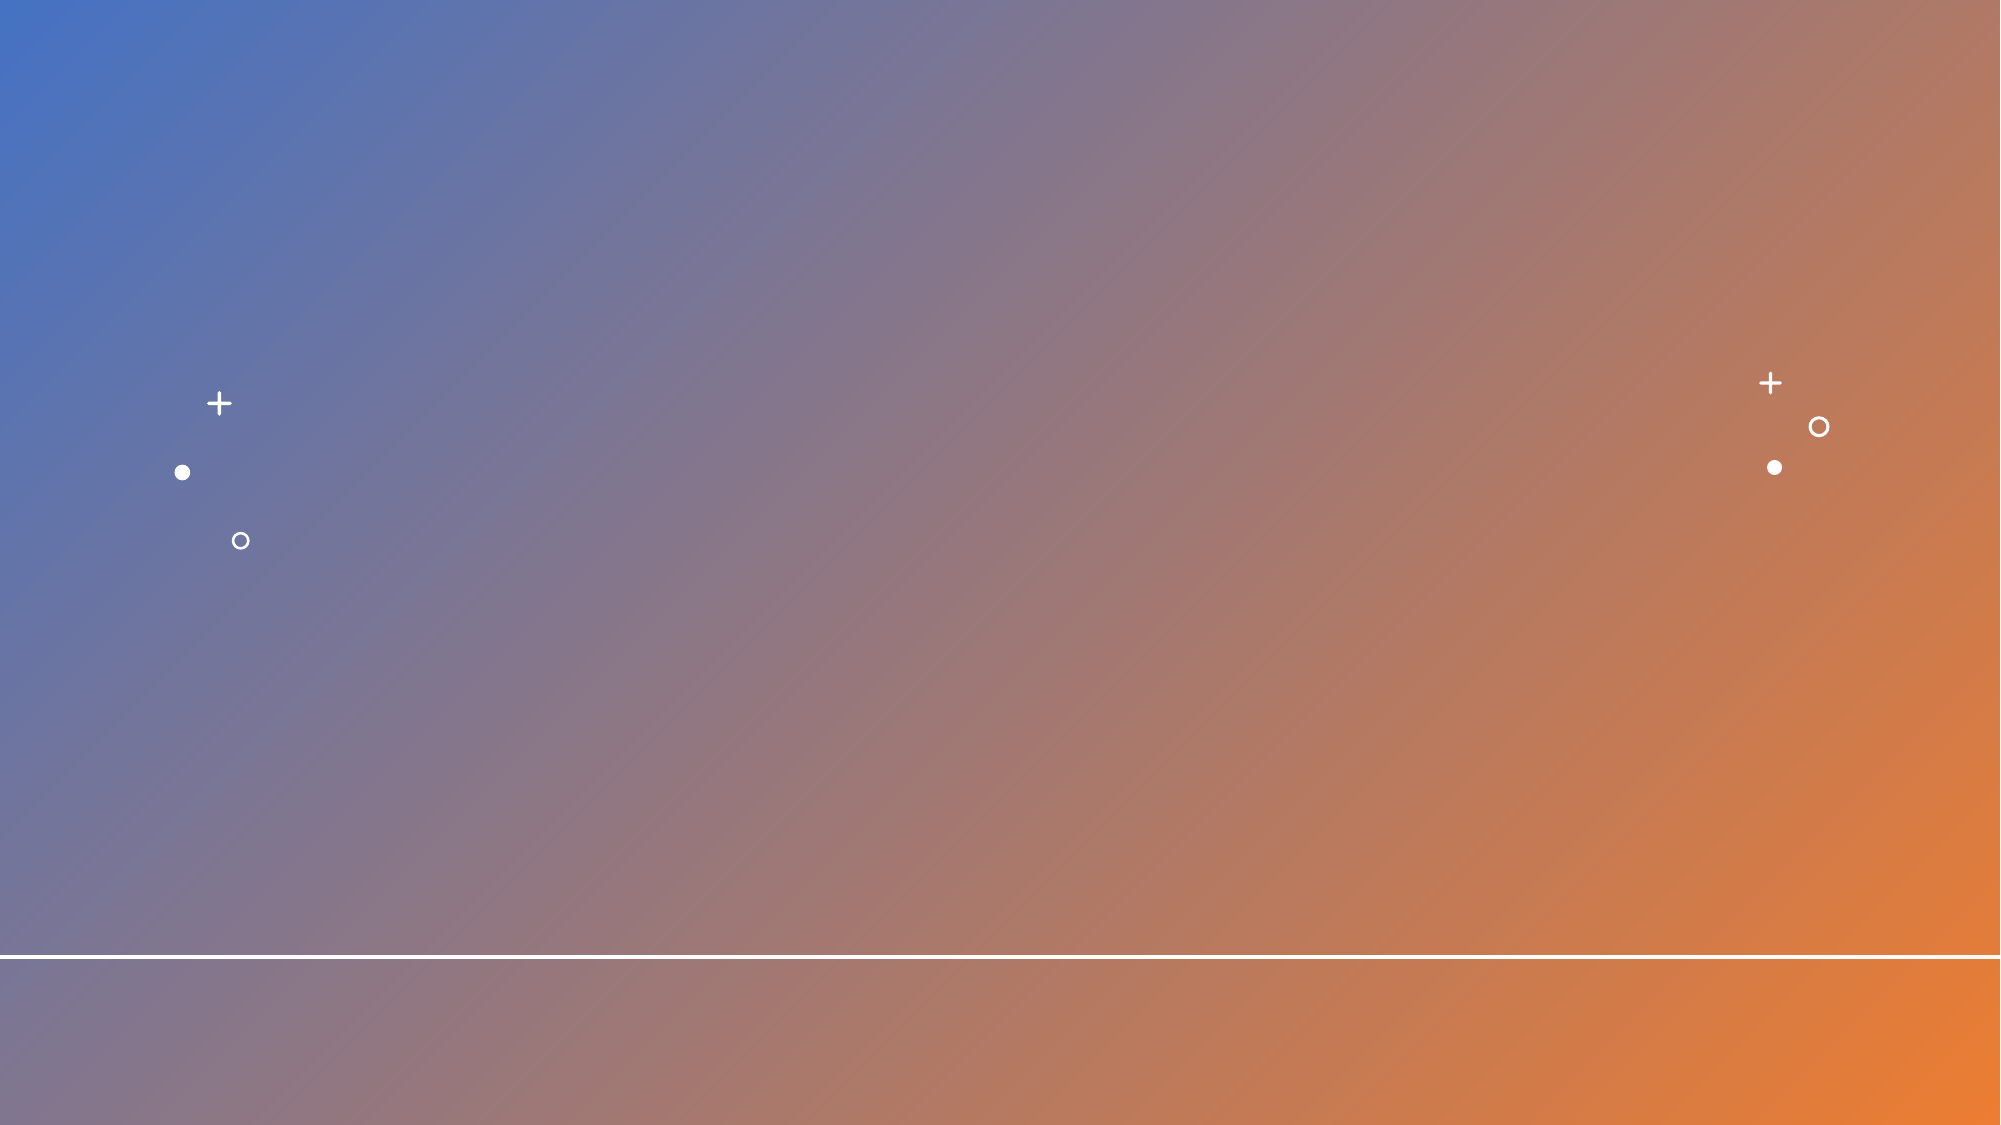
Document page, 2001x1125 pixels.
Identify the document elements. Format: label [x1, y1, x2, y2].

text_box [1808, 416, 1830, 438]
text_box [0, 959, 2000, 1125]
text_box [231, 531, 250, 550]
text_box [0, 0, 2000, 955]
text_box [206, 390, 232, 416]
text_box [1767, 459, 1783, 475]
text_box [1759, 371, 1782, 395]
text_box [174, 464, 191, 481]
